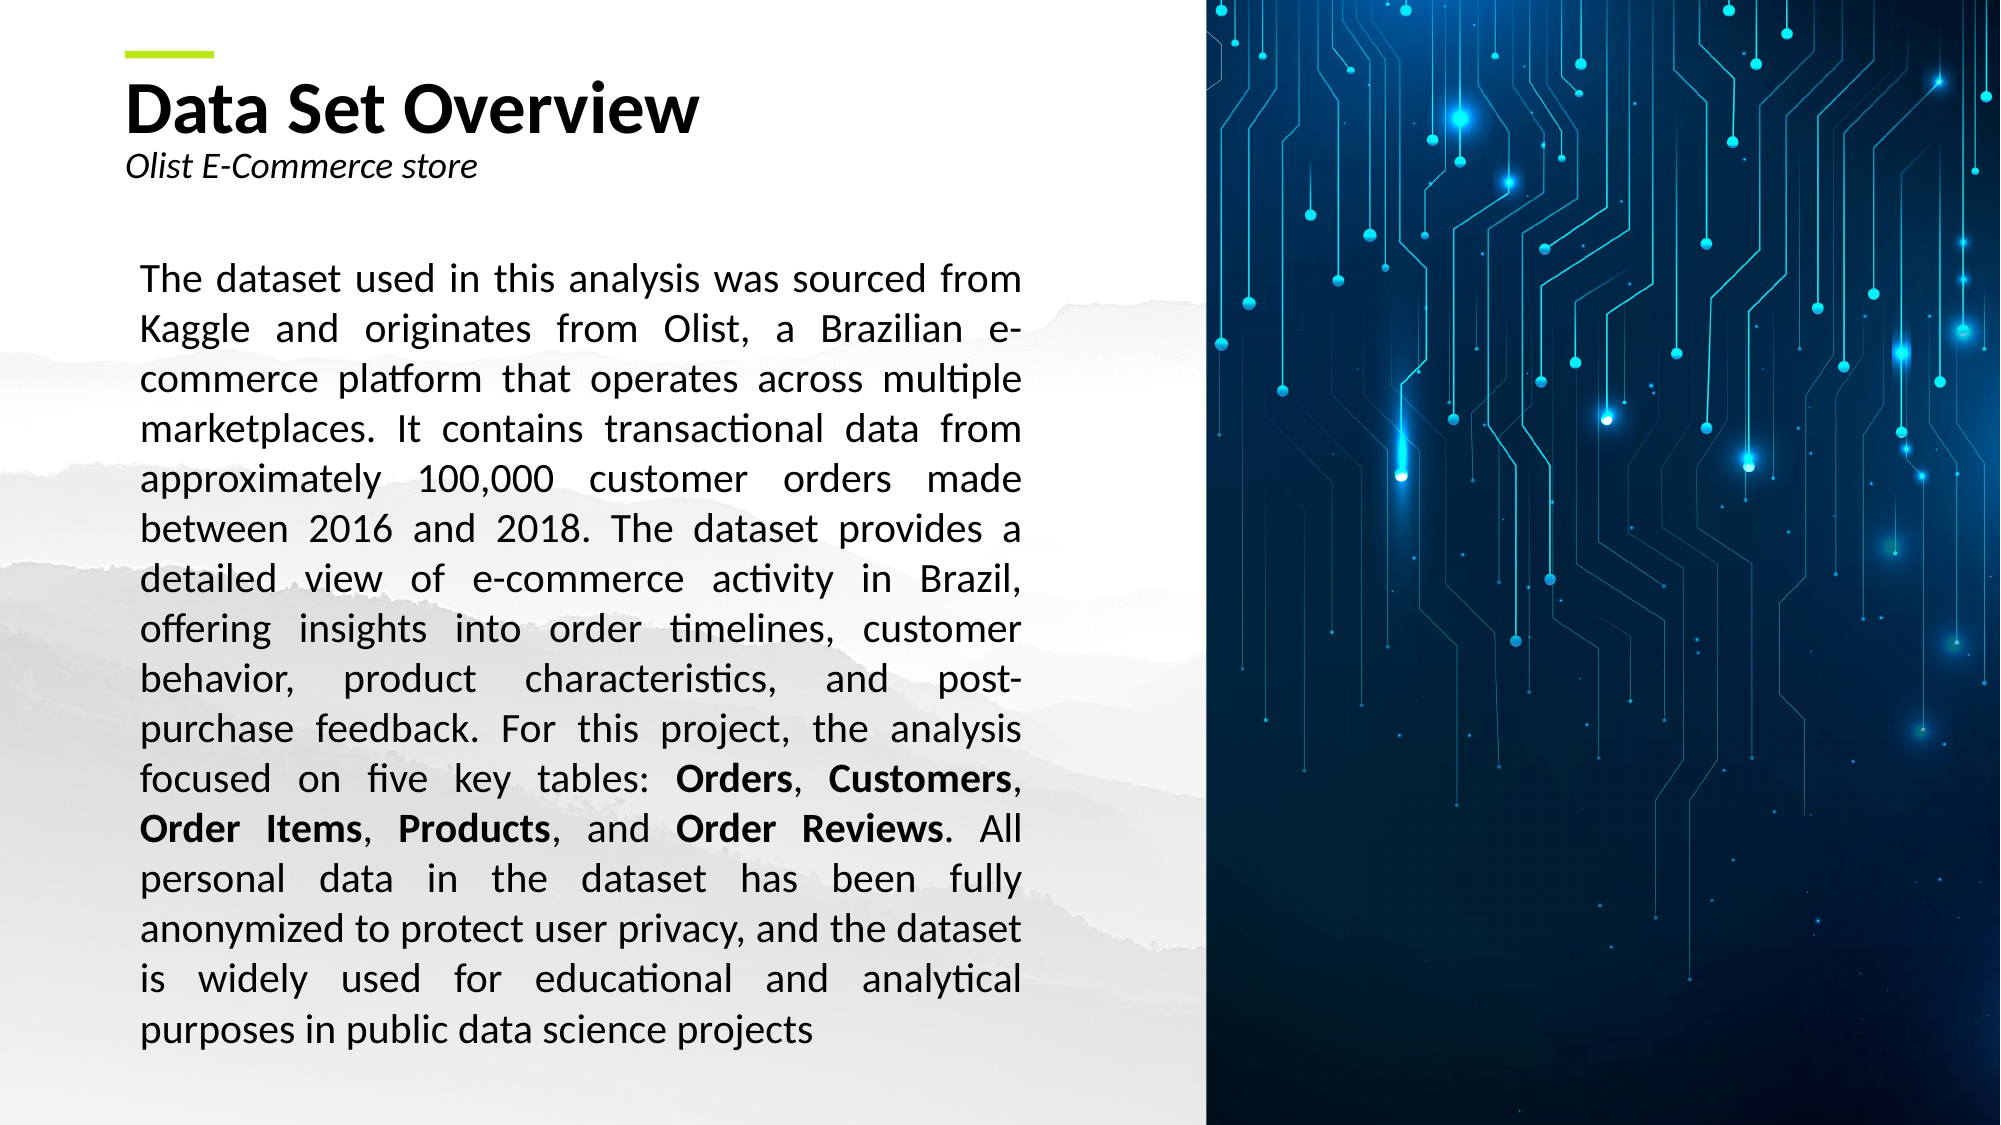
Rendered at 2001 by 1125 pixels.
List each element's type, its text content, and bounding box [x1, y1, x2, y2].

text_box [124, 50, 215, 59]
text_box Data Set Overview [125, 58, 1206, 149]
text_box Olist E-Commerce store [125, 141, 907, 187]
picture [1206, 0, 2000, 1125]
text_box The dataset used in this analysis was sourced from Kaggle and originates from Olist, a Brazilian e-commerce platform that operates across multiple marketplaces. It contains transactional data from approximately 100,000 customer orders made between 2016 and 2018. The dataset provides a detailed view of e-commerce activity in Brazil, offering insights into order timelines, customer behavior, product characteristics, and post-purchase feedback. For this project, the analysis focused on five key tables: Orders, Customers, Order Items, Products, and Order Reviews. All personal data in the dataset has been fully anonymized to protect user privacy, and the dataset is widely used for educational and analytical purposes in public data science projects [124, 243, 1038, 1059]
